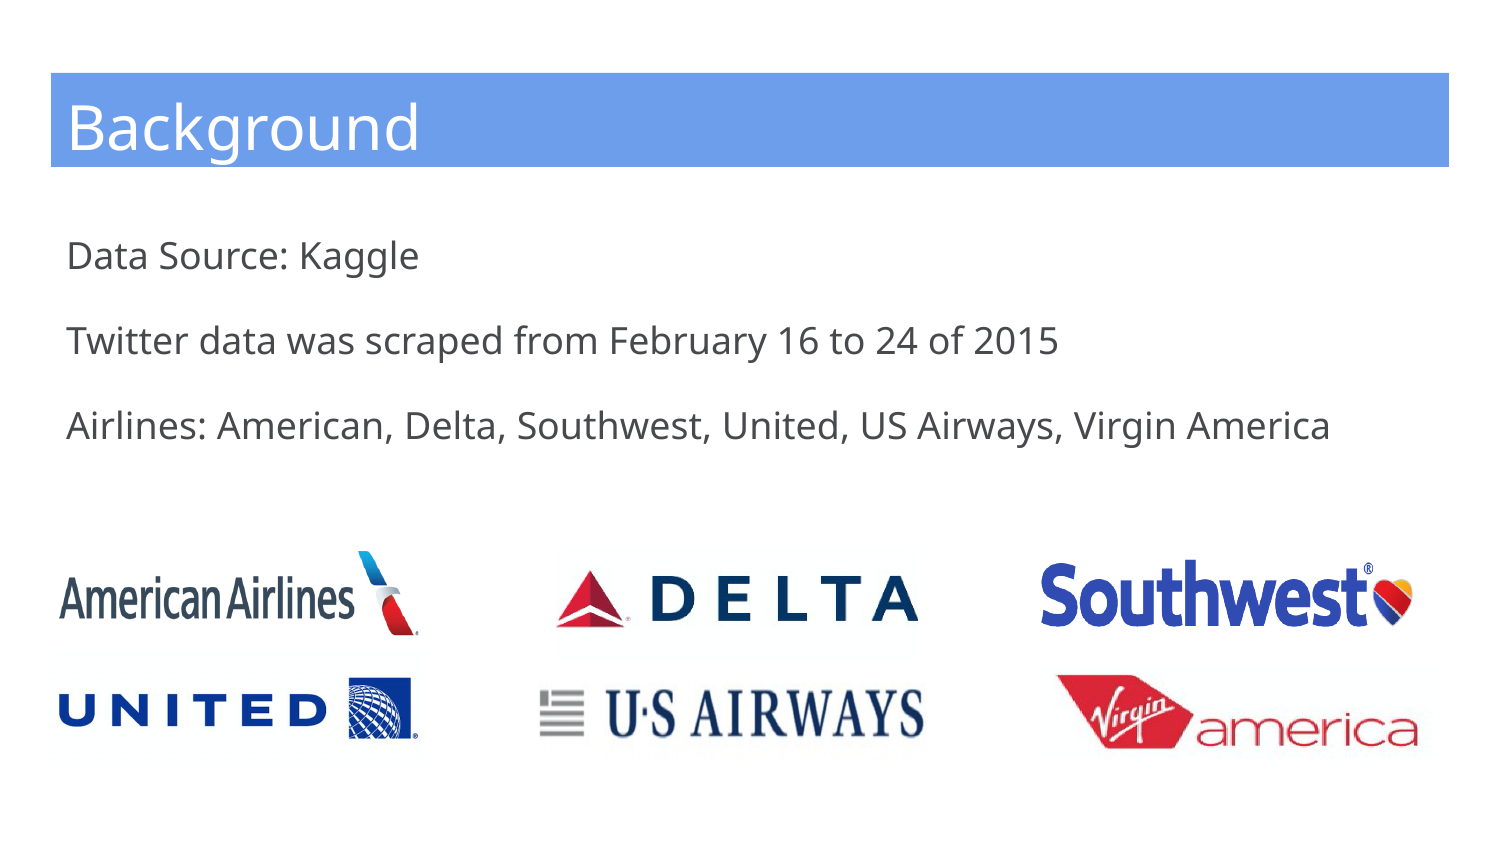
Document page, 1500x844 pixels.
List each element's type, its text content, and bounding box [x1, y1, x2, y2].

picture [1041, 559, 1413, 627]
picture [535, 665, 931, 760]
list Data Source: Kaggle Twitter data was scraped from February 16 to 24 of 2015 Airlines: American, Delta, Southwest, United, US Airways, Virgin America [51, 210, 1449, 758]
picture [556, 549, 919, 660]
title Background [51, 72, 1449, 167]
picture [58, 549, 421, 637]
picture [1041, 665, 1437, 760]
picture [46, 650, 425, 767]
